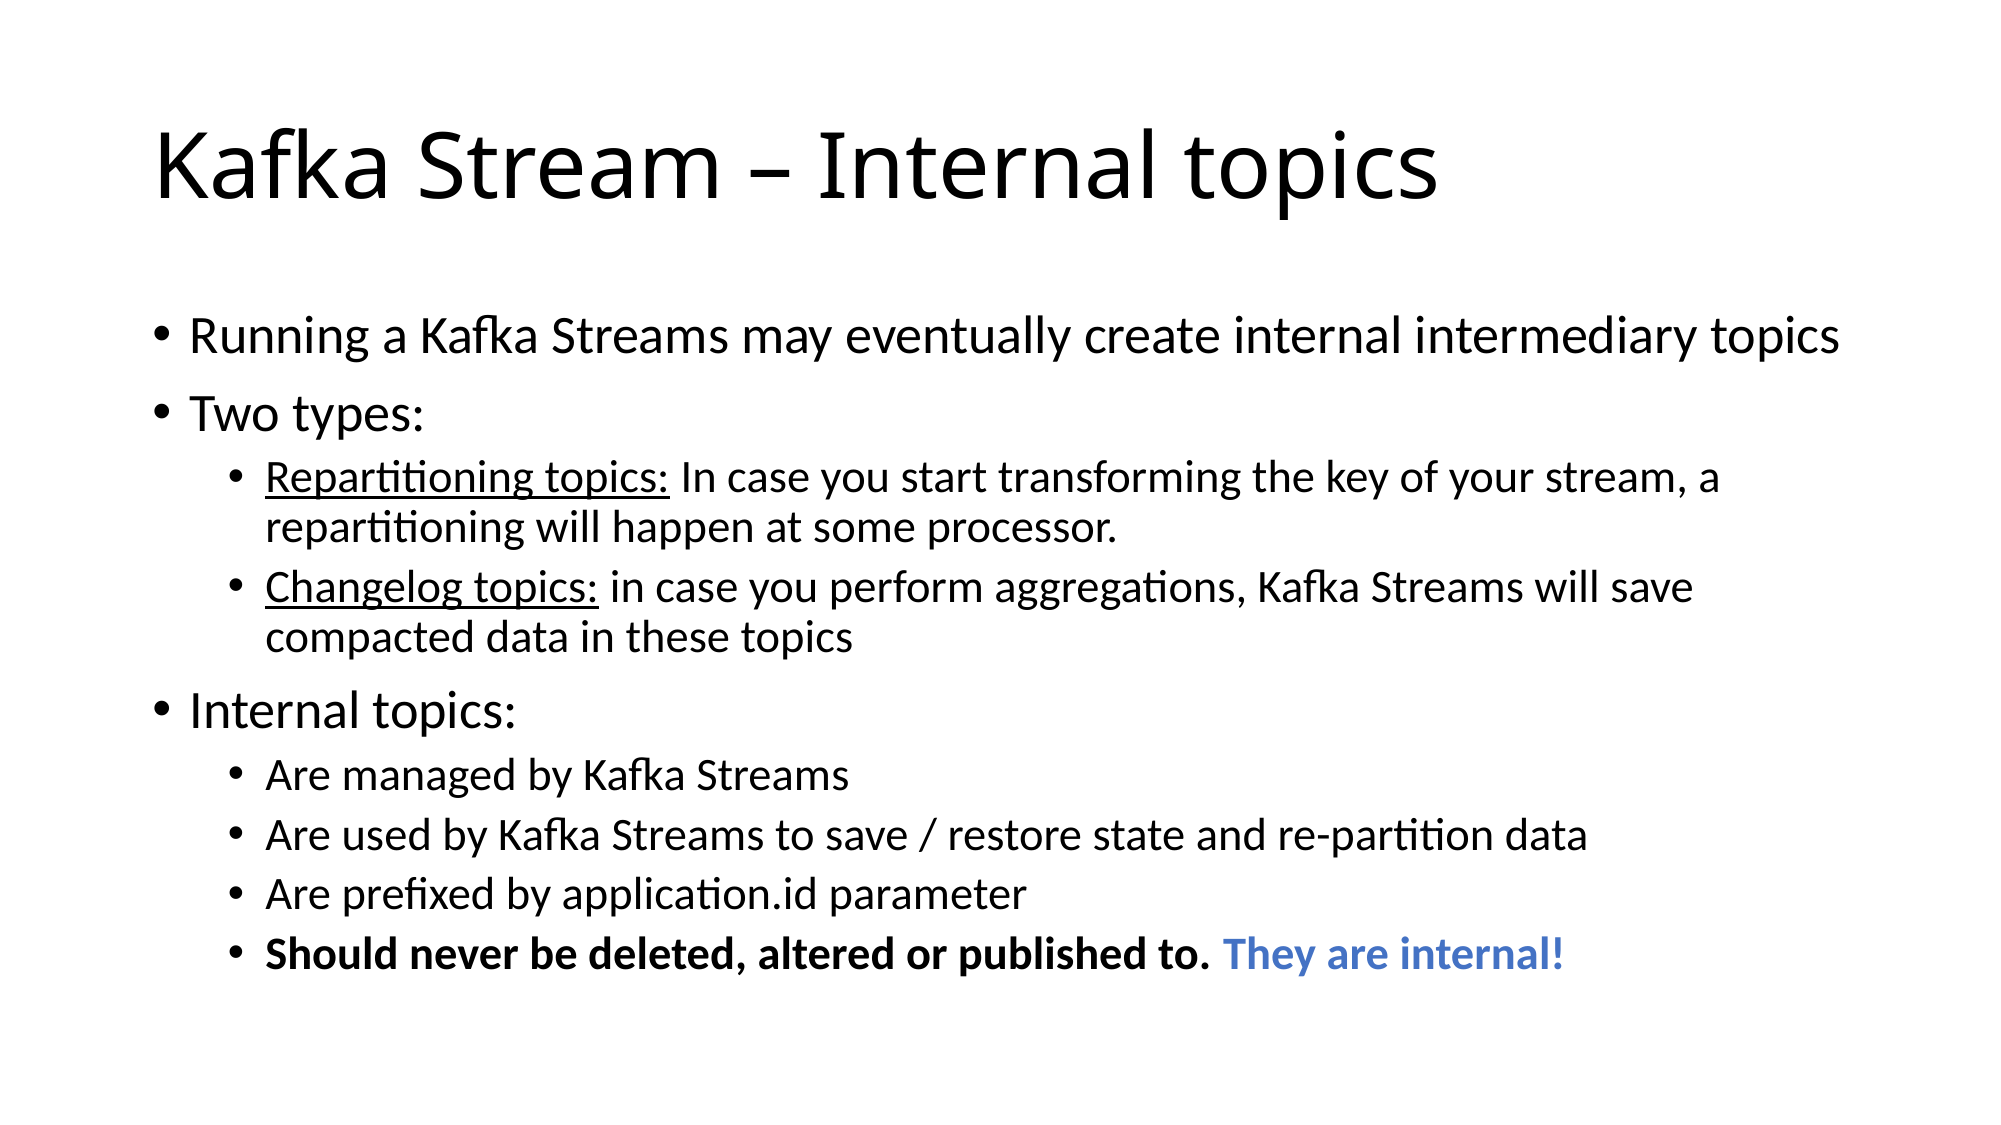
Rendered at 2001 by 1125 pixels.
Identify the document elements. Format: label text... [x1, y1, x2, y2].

list Running a Kafka Streams may eventually create internal intermediary topics Two types: Repartitioning topics: In case you start transforming the key of your stream, a repartitioning will happen at some processor. Changelog topics: in case you perform aggregations, Kafka Streams will save compacted data in these topics Internal topics: Are managed by Kafka Streams Are used by Kafka Streams to save / restore state and re-partition data Are prefixed by application.id parameter Should never be deleted, altered or published to. They are internal! [137, 299, 1863, 1014]
title Kafka Stream – Internal topics [137, 59, 1863, 278]
